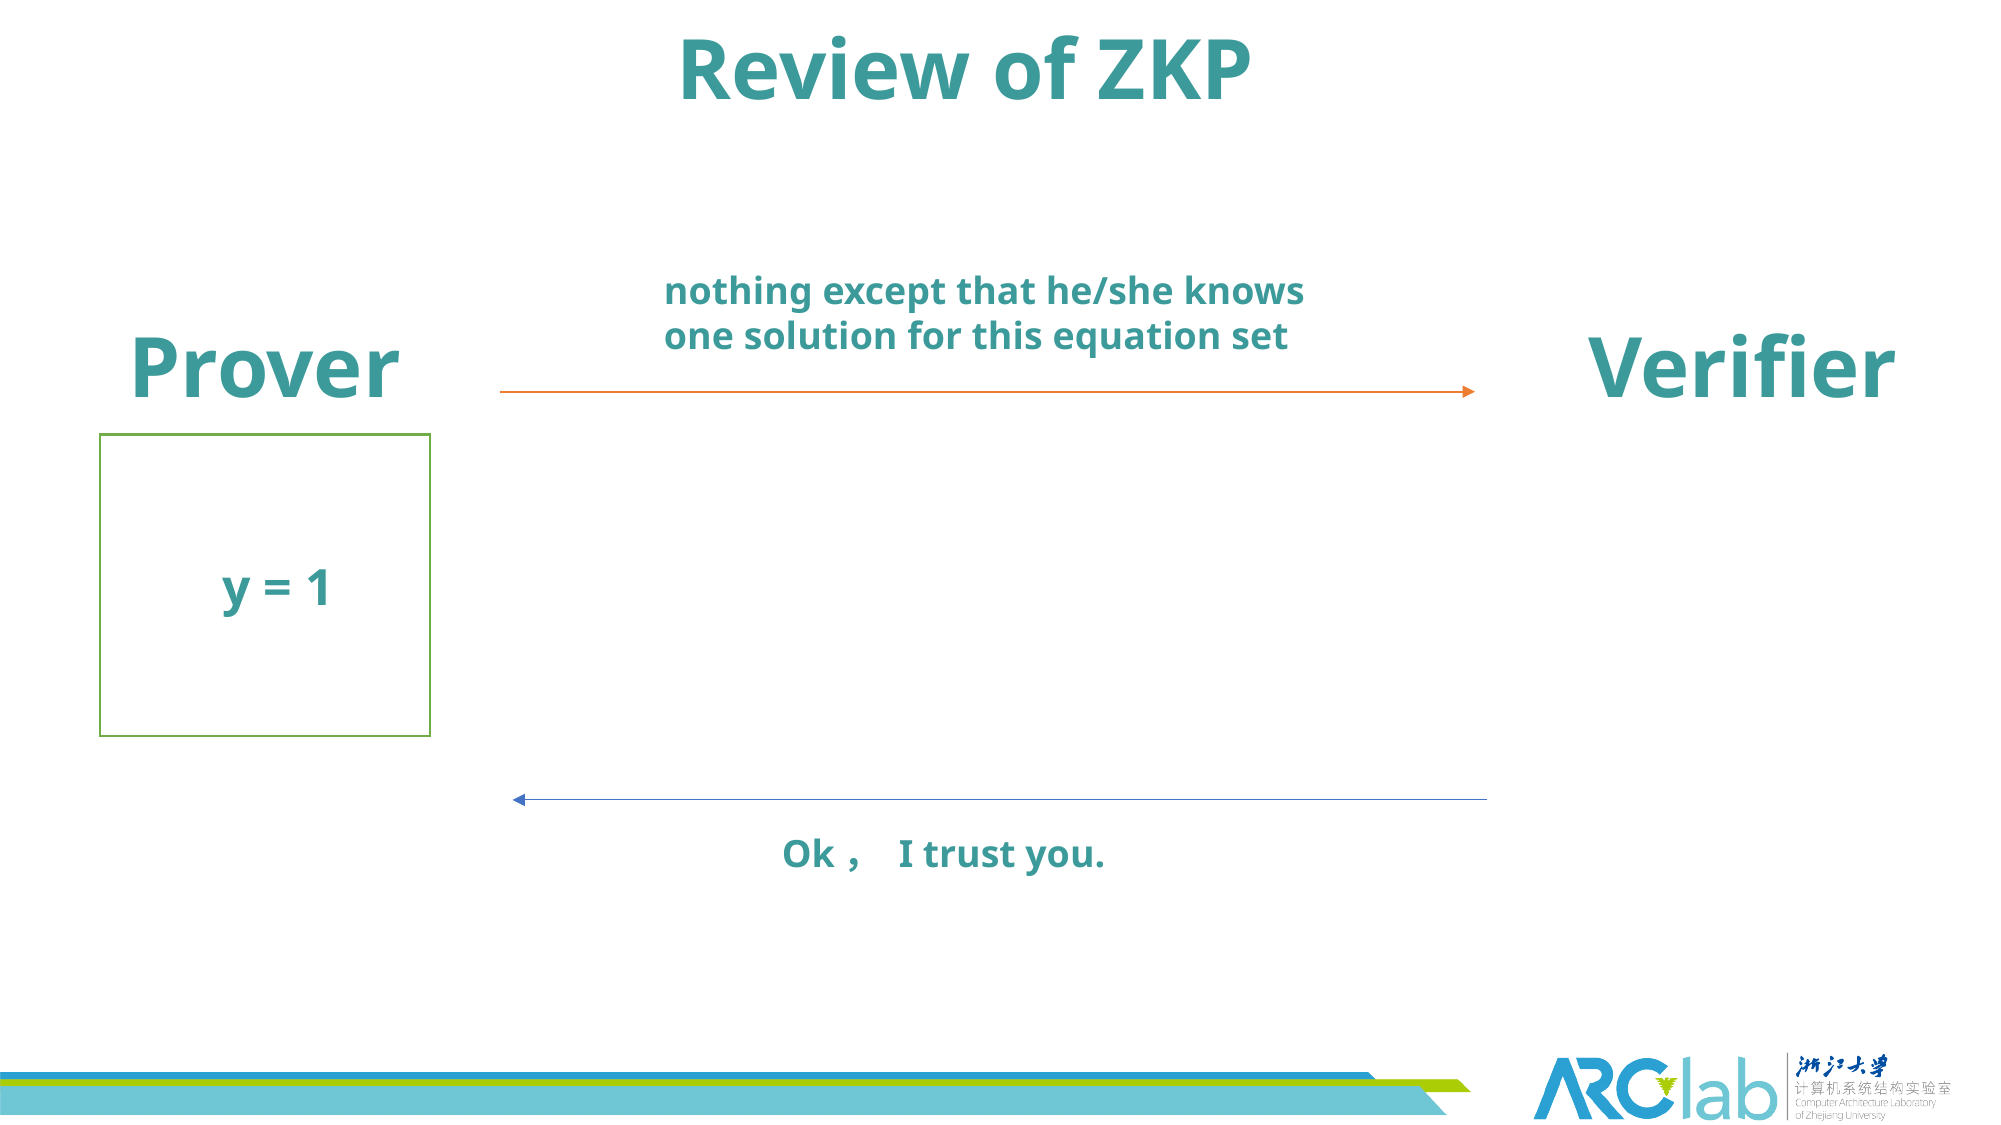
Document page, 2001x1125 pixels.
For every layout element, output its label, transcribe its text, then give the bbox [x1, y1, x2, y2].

picture [0, 73, 2000, 1125]
text_box Review of ZKP [661, 8, 1269, 73]
